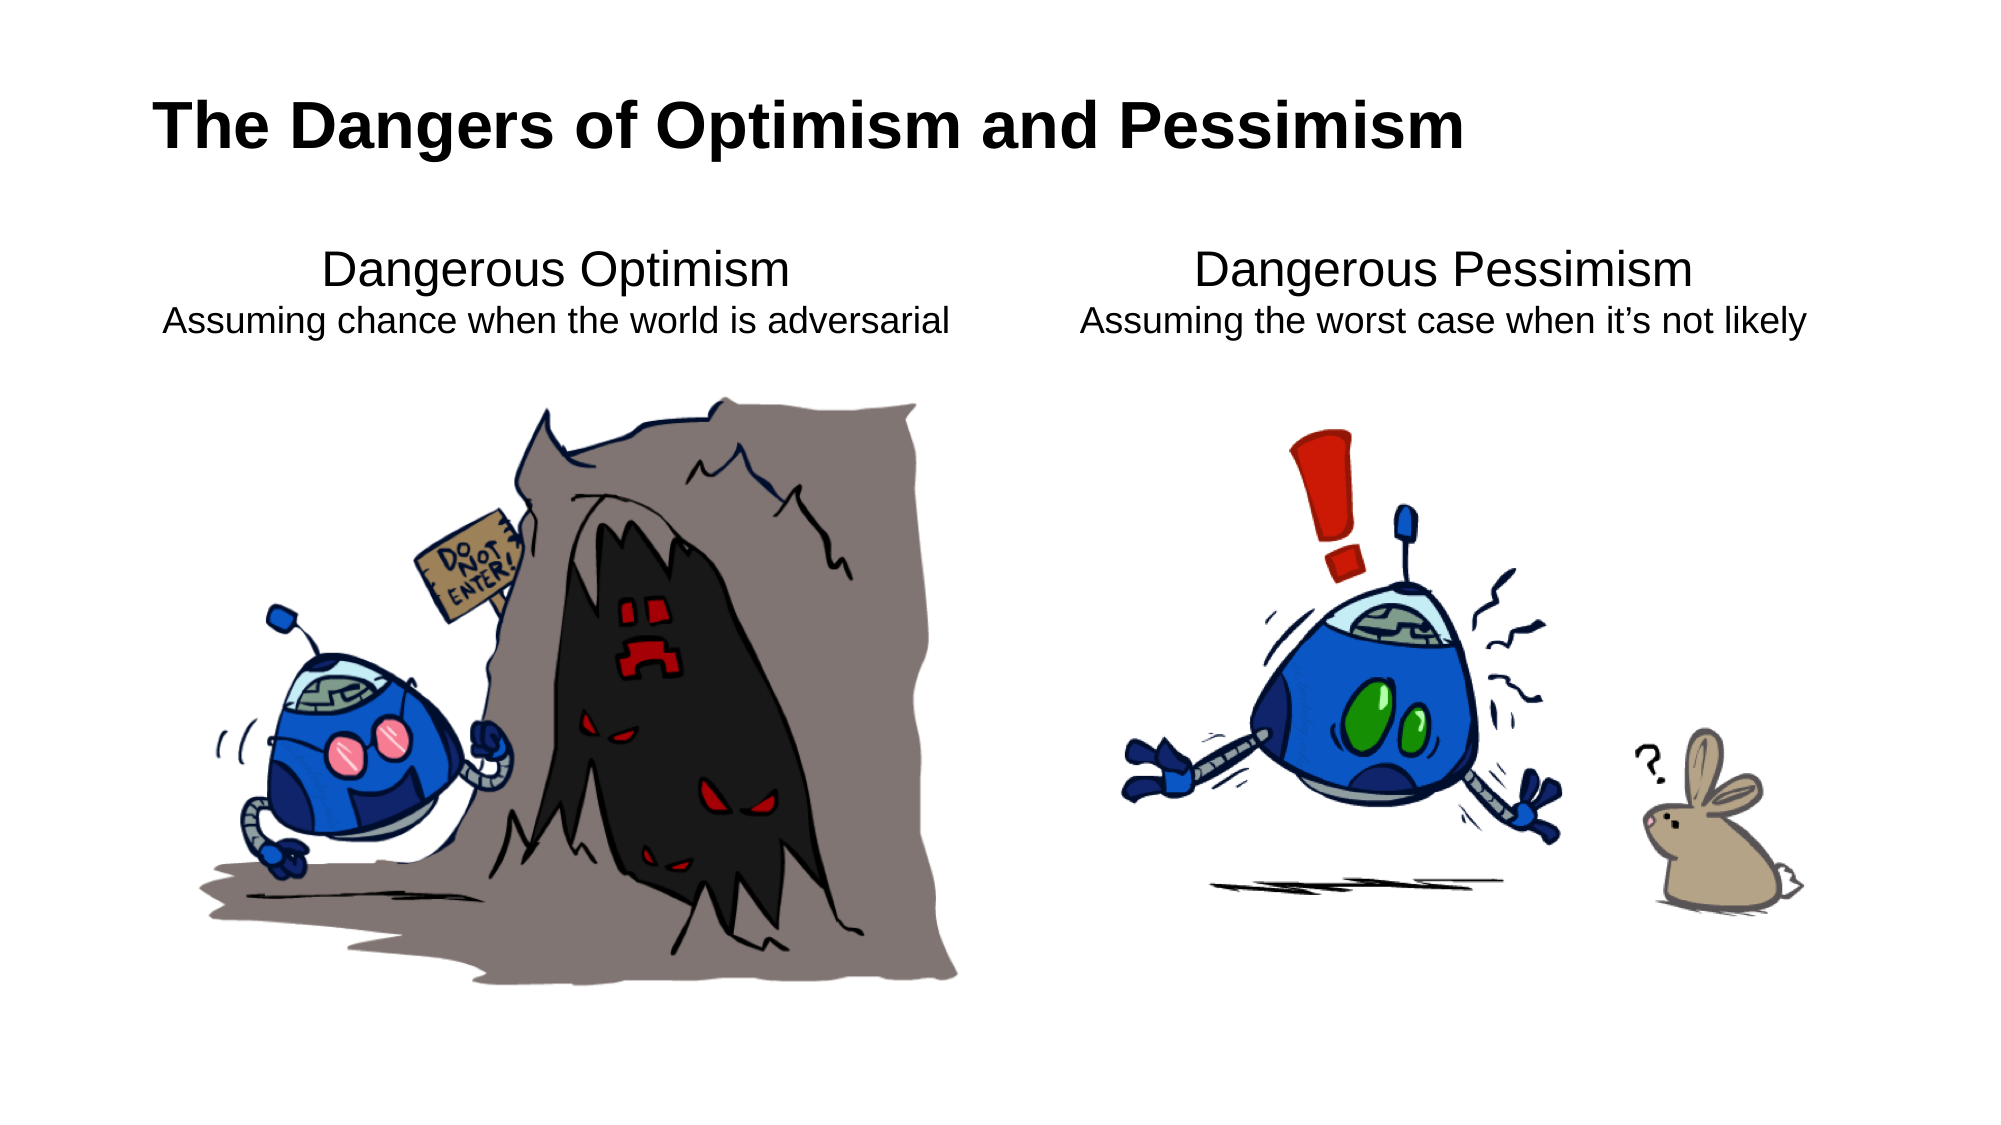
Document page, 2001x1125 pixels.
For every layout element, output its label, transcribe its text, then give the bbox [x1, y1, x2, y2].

title The Dangers of Optimism and Pessimism [137, 59, 1863, 194]
picture [197, 388, 971, 999]
text_box Dangerous Optimism Assuming chance when the world is adversarial [137, 228, 975, 349]
text_box Dangerous Pessimism Assuming the worst case when it’s not likely [1024, 228, 1863, 349]
picture [1110, 413, 1821, 944]
